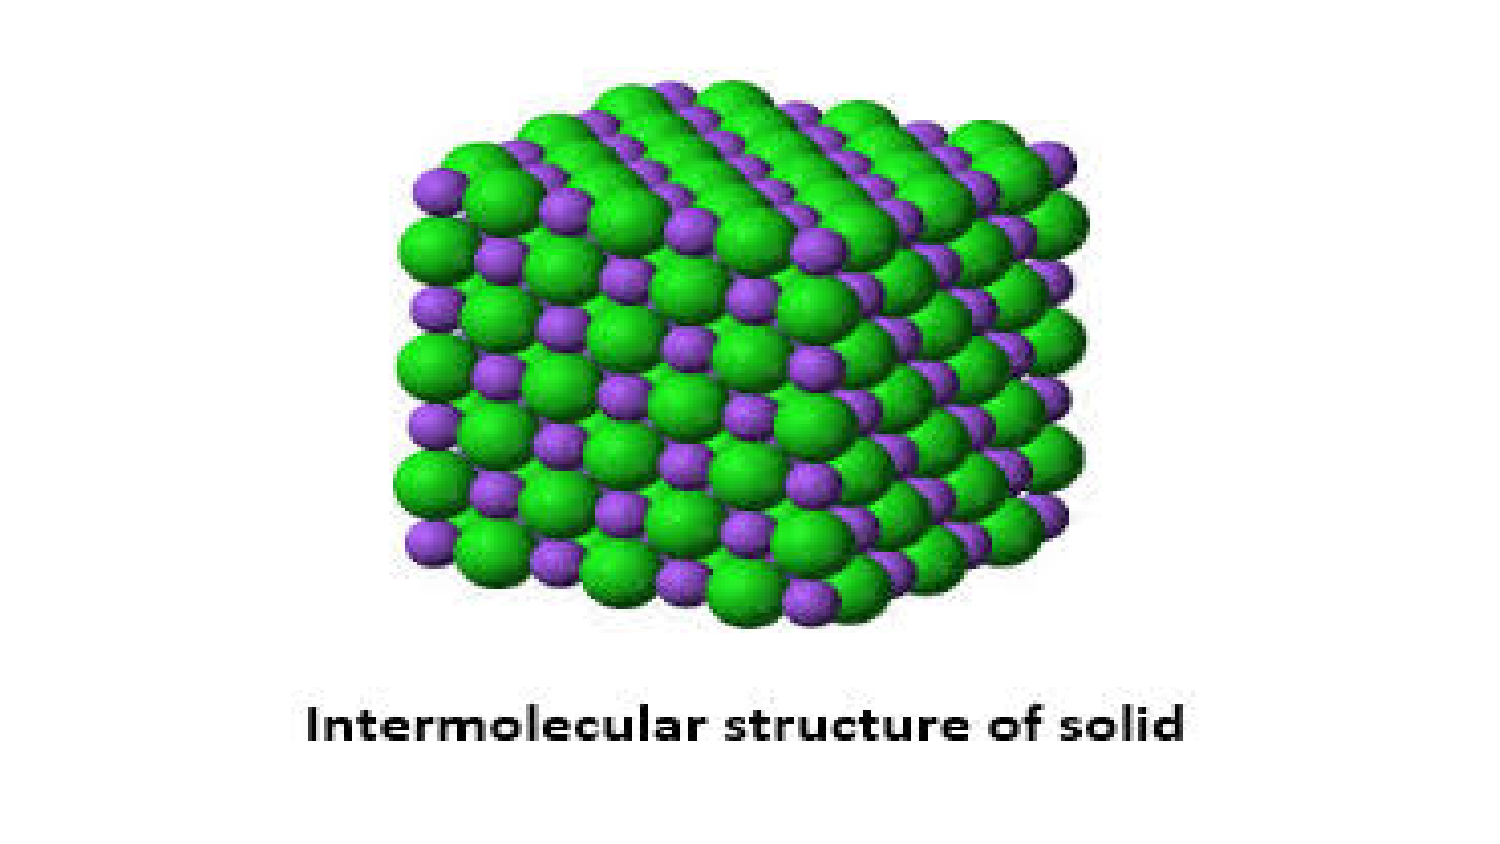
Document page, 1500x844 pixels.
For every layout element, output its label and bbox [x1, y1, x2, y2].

picture [226, 67, 1313, 795]
